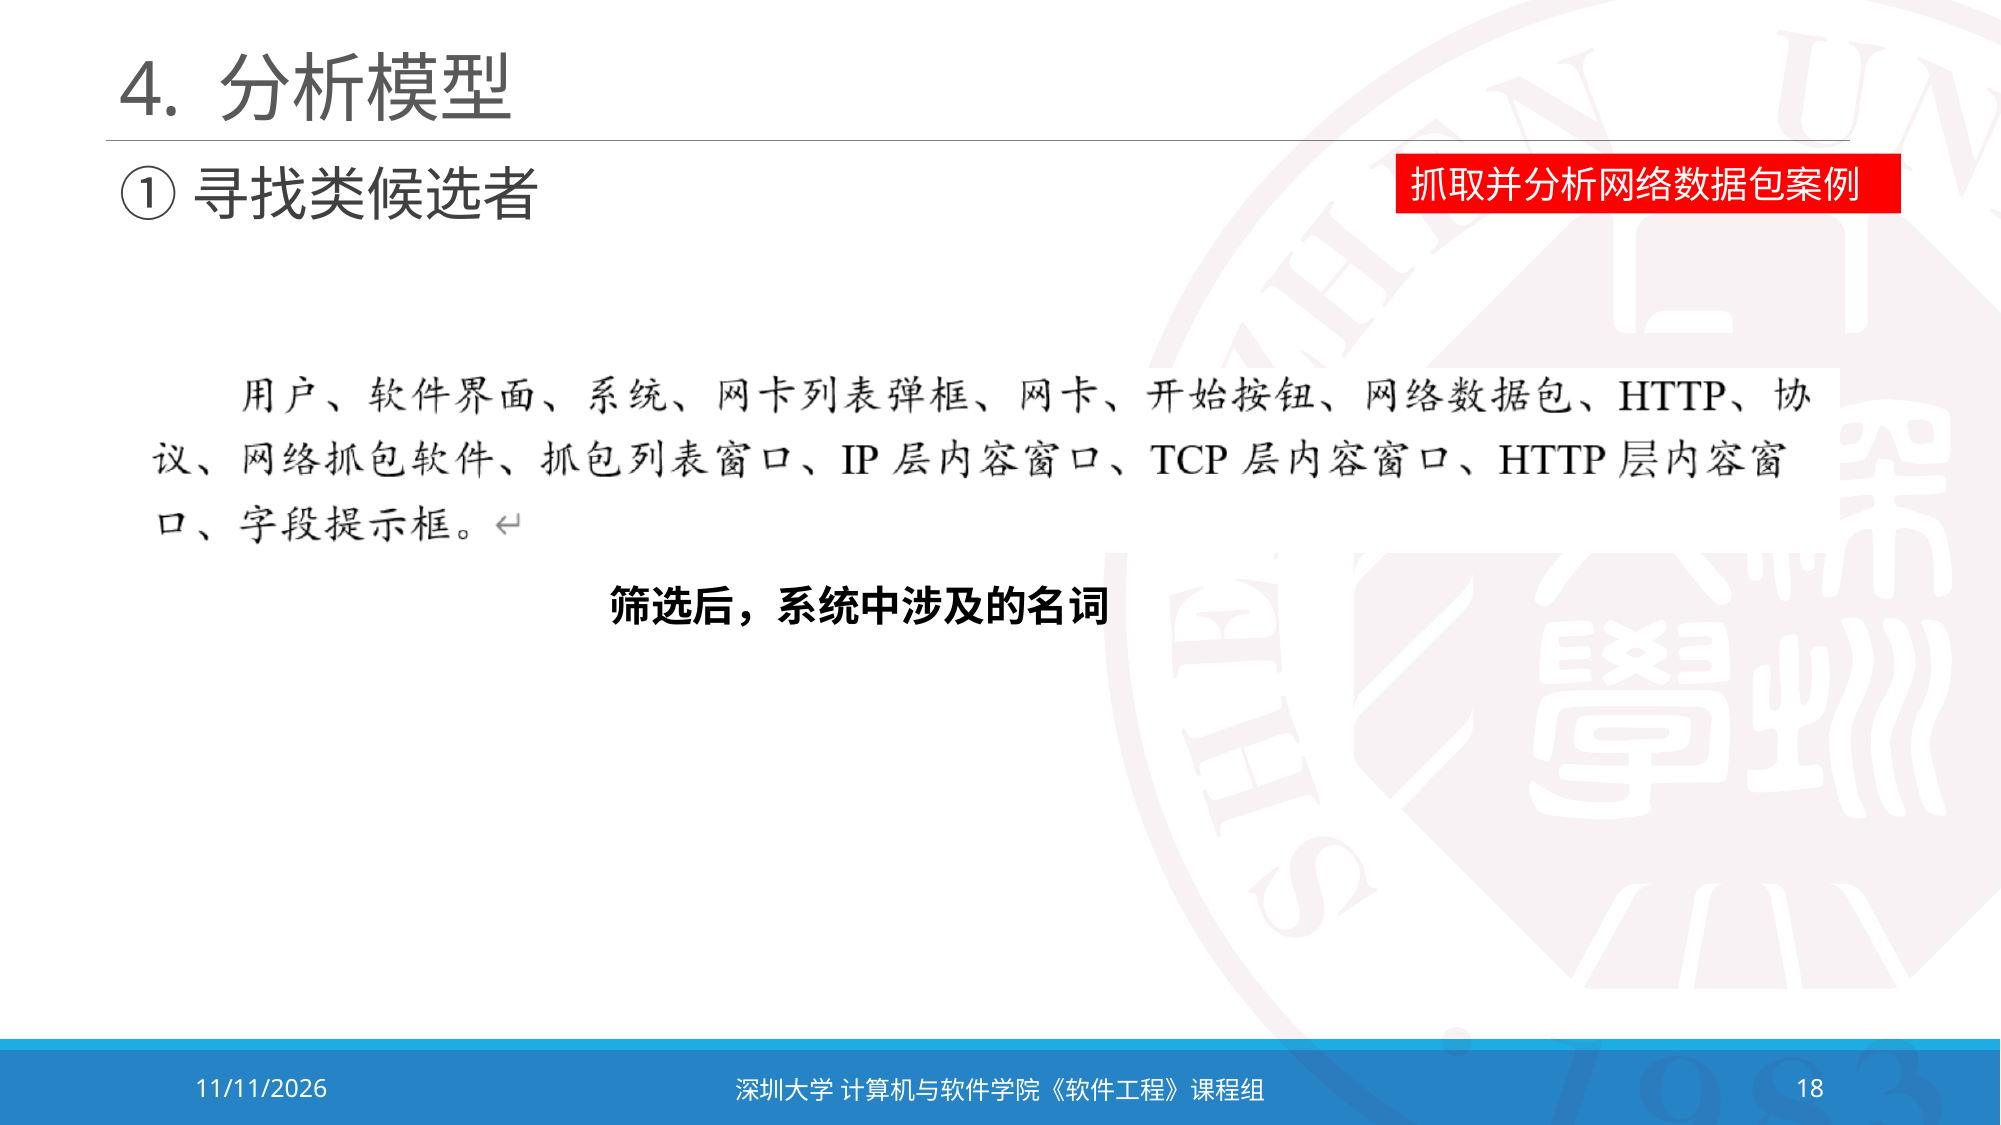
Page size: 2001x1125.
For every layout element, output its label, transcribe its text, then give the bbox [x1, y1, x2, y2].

title 4. 分析模型 [104, 0, 1856, 139]
list ①寻找类候选者 [104, 158, 1878, 1008]
picture [113, 367, 1840, 553]
footer 深圳大学 计算机与软件学院《软件工程》课程组 [604, 1059, 1396, 1120]
text_box 抓取并分析网络数据包案例 [1395, 153, 1901, 214]
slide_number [180, 1059, 586, 1120]
slide_number 18 [1624, 1059, 1840, 1120]
text_box 筛选后，系统中涉及的名词 [594, 572, 1153, 638]
